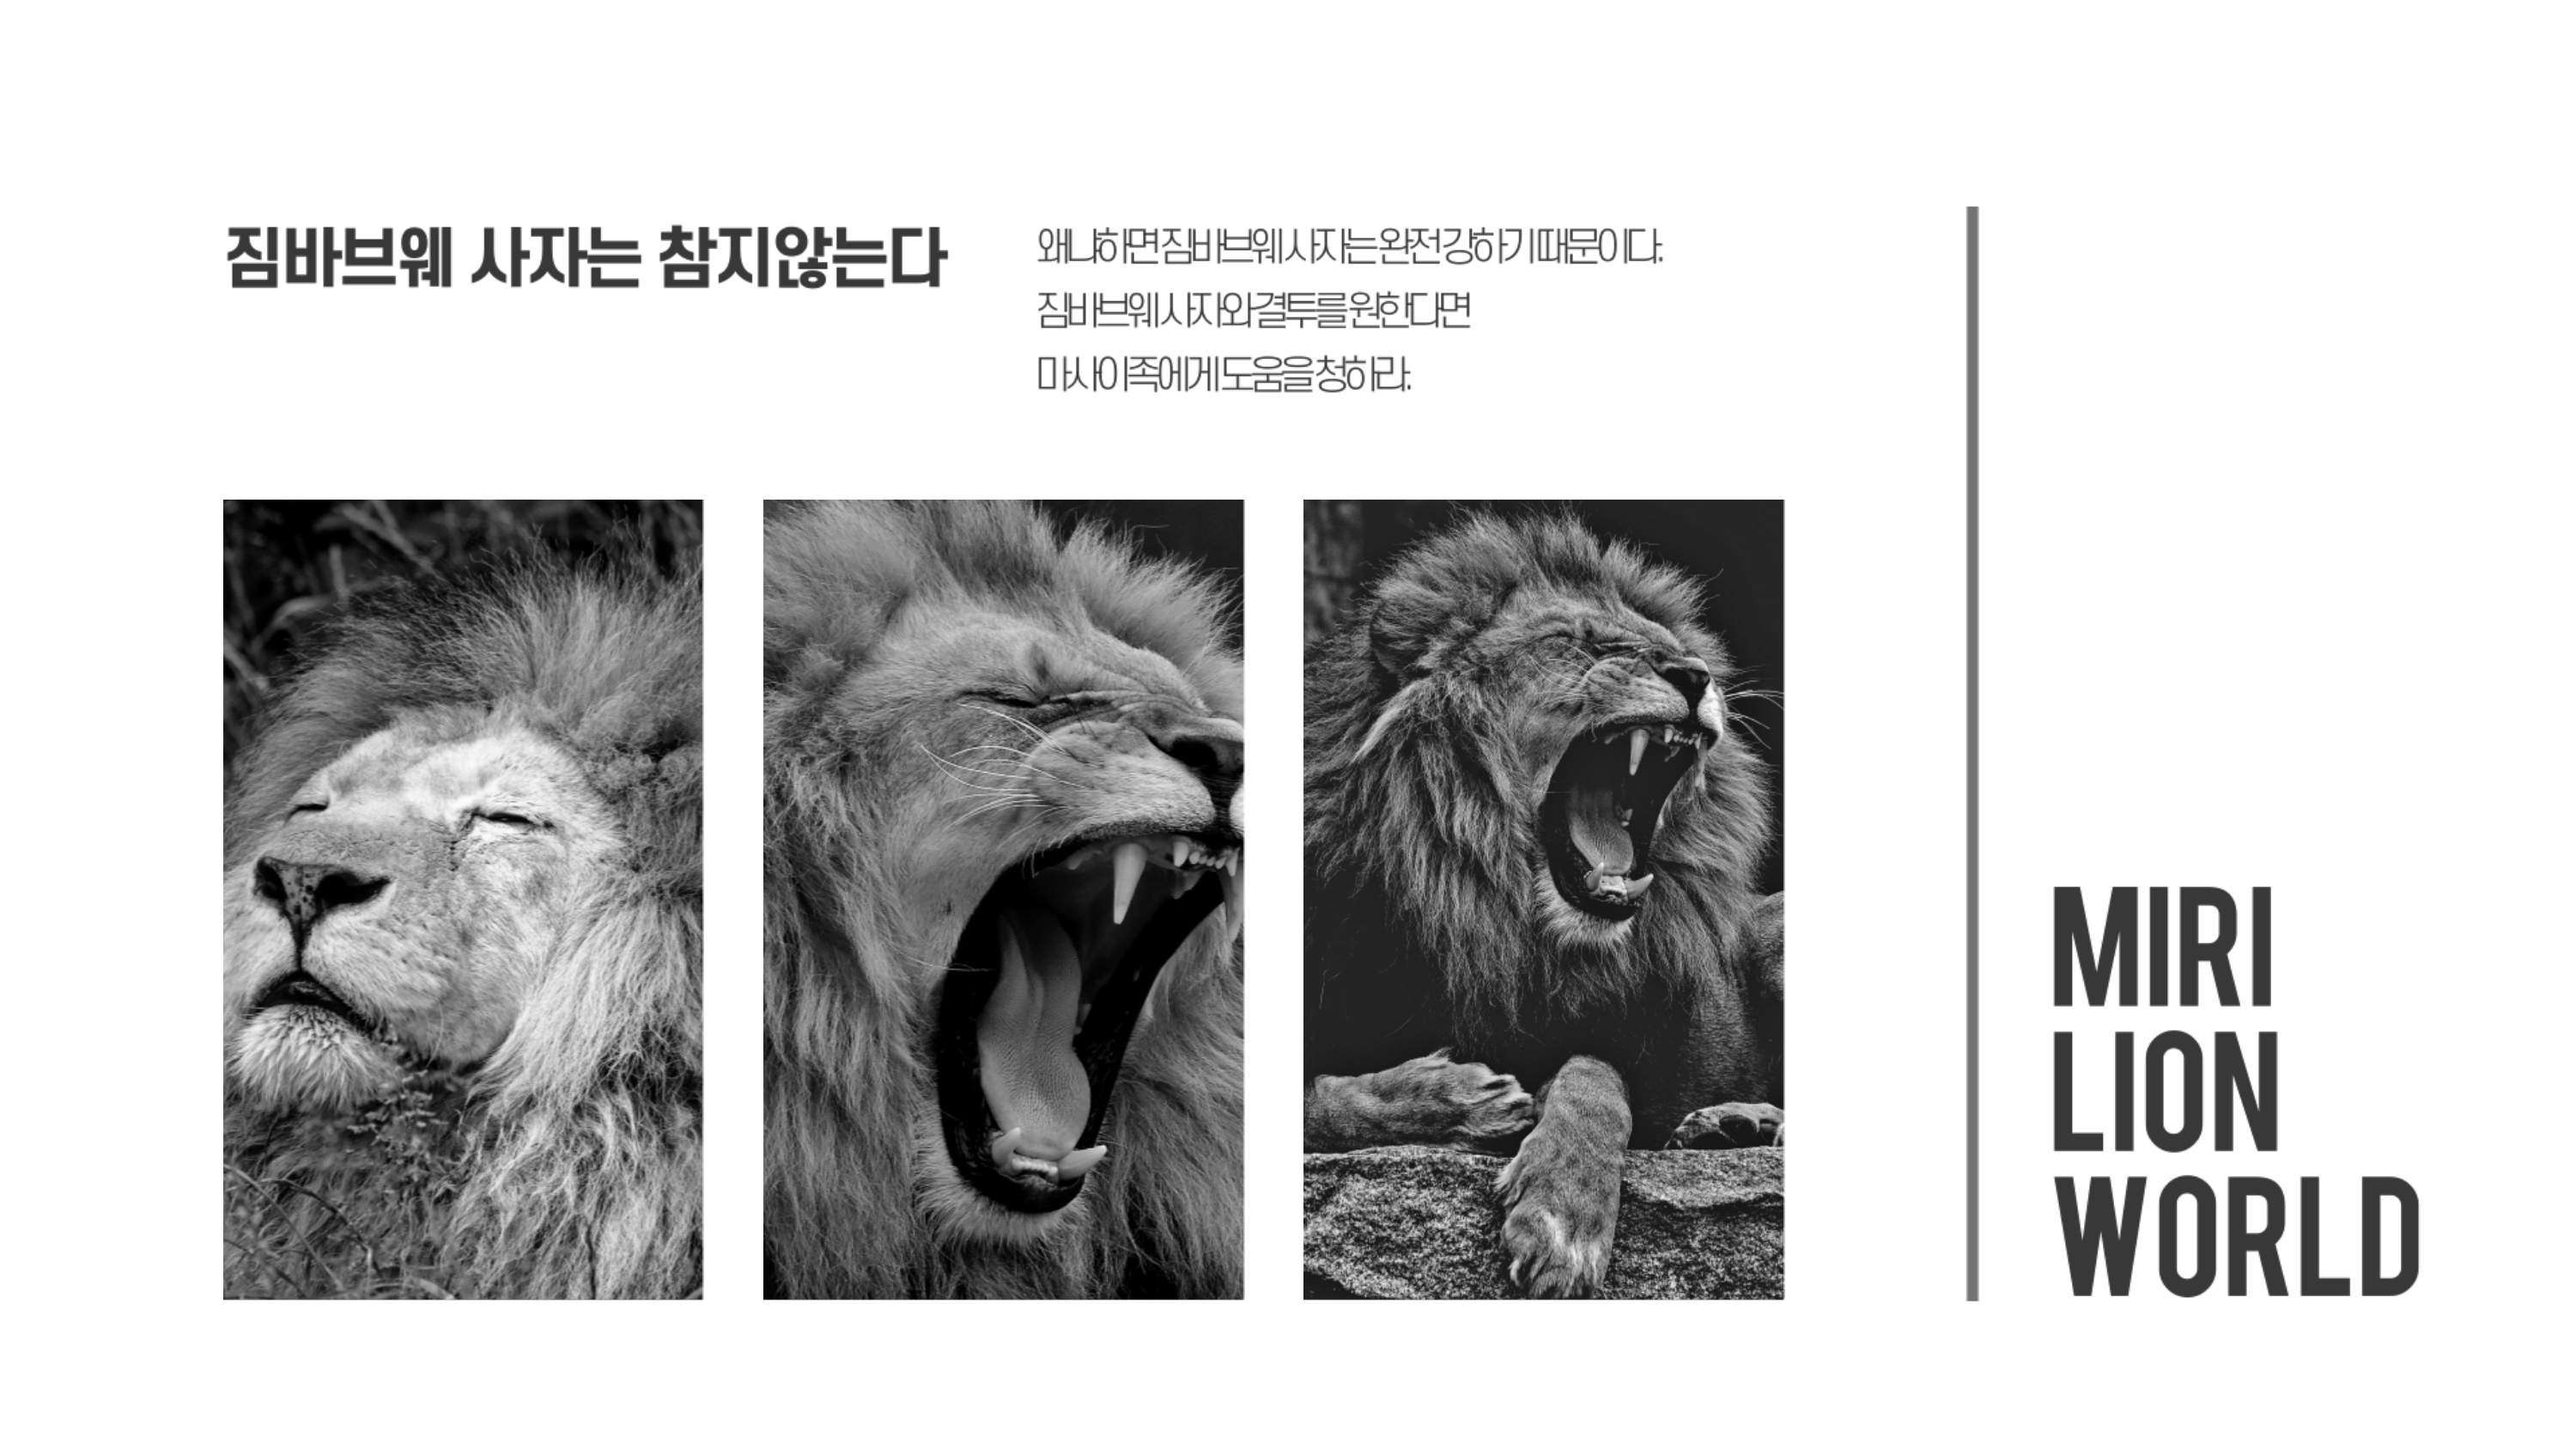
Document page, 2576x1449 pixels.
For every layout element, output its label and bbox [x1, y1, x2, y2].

picture [1029, 213, 1686, 421]
text_box [763, 499, 1245, 1301]
text_box [1303, 499, 1785, 1301]
picture [1951, 776, 1994, 1300]
picture [2028, 824, 2487, 1382]
picture [213, 202, 979, 331]
text_box [1425, 731, 2520, 776]
text_box [222, 499, 705, 1301]
picture [1951, 208, 1994, 731]
